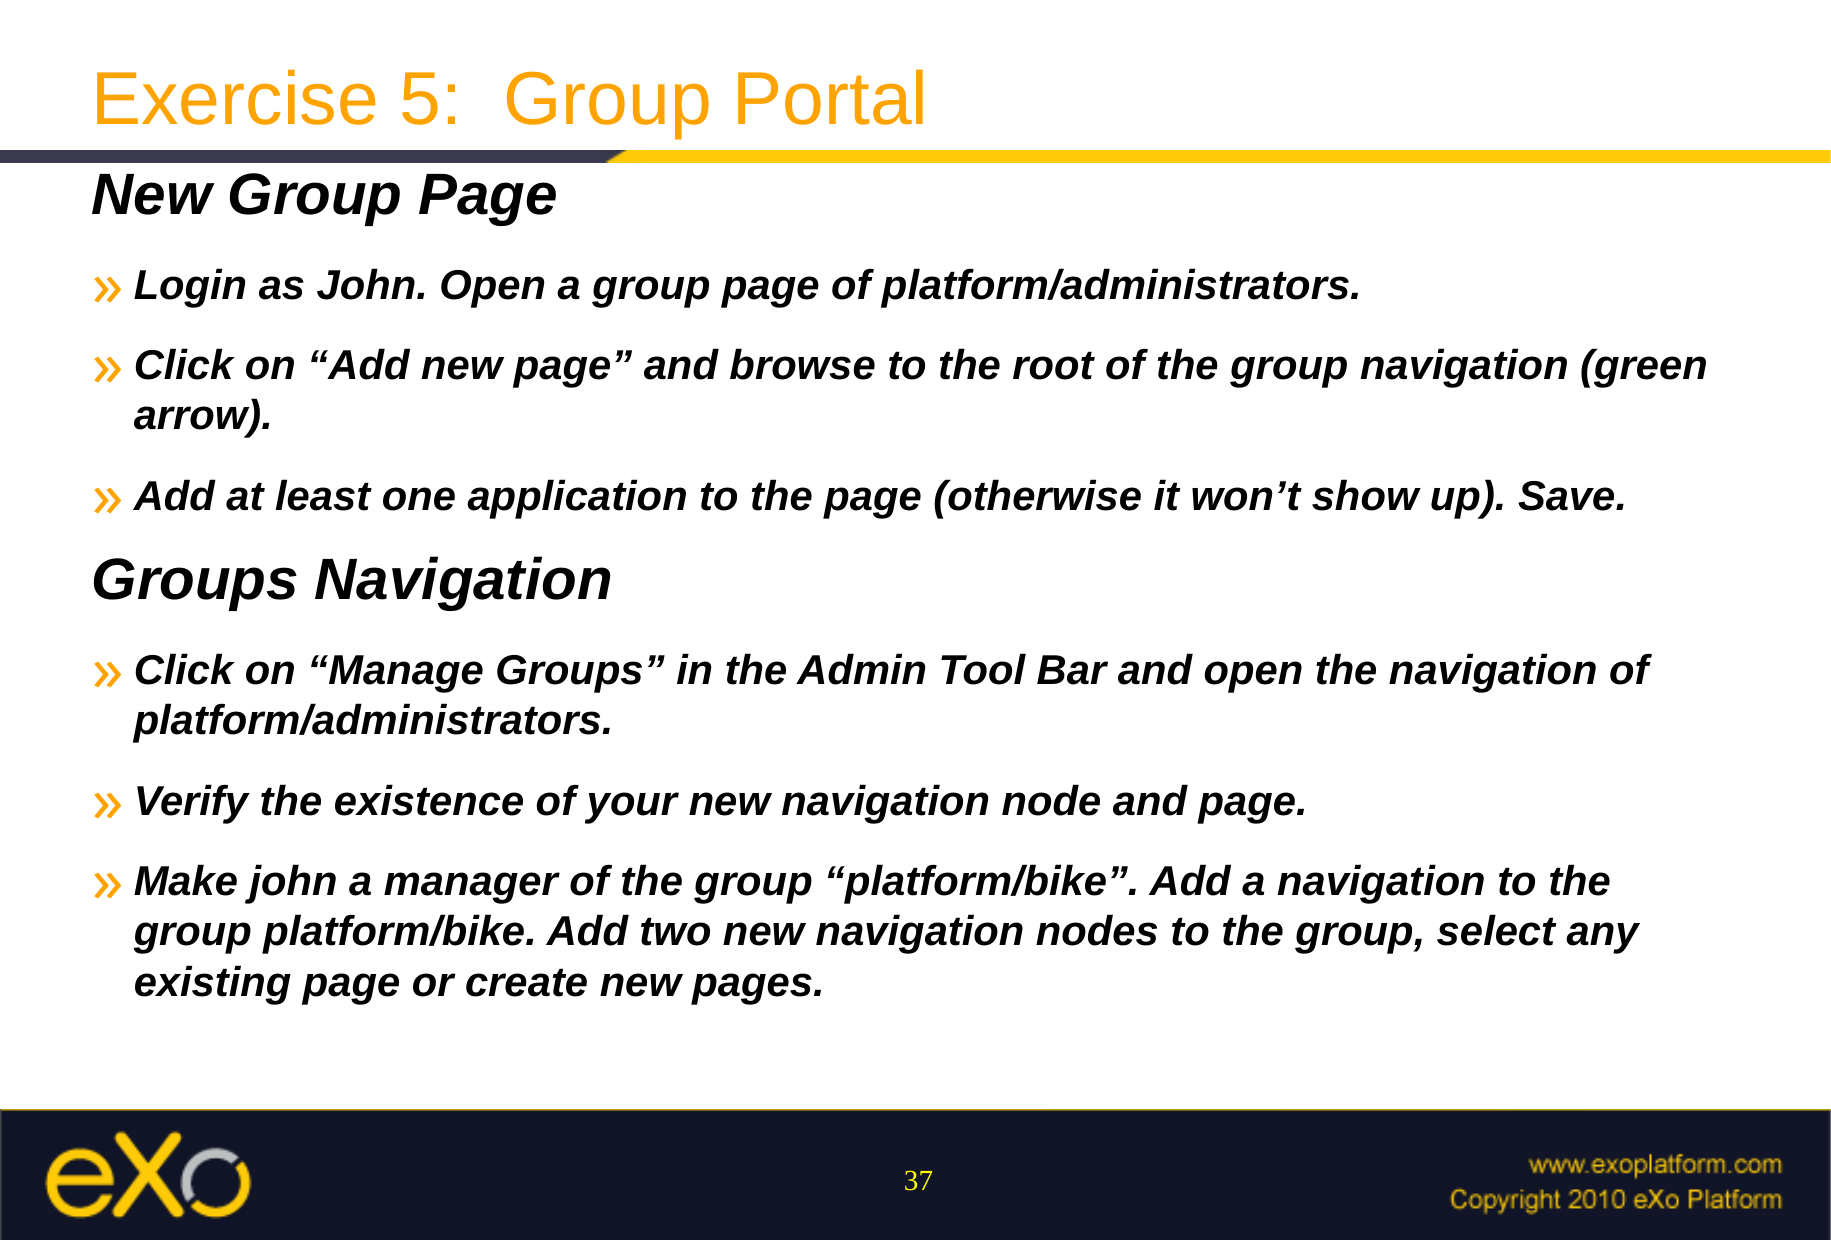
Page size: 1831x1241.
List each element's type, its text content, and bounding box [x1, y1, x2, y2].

text_box Exercise 5: Group Portal [91, 49, 1739, 151]
picture [0, 1109, 1831, 1240]
picture [0, 150, 1831, 163]
text_box New Group Page Login as John. Open a group page of platform/administrators. Click on “Add new page” and browse to the root of the group navigation (green arrow). Add at least one application to the page (otherwise it won’t show up). Save. Groups Navigation Click on “Manage Groups” in the Admin Tool Bar and open the navigation of platform/administrators. Verify the existence of your new navigation node and page. Make john a manager of the group “platform/bike”. Add a navigation to the group platform/bike. Add two new navigation nodes to the group, select any existing page or create new pages. [91, 162, 1739, 1001]
